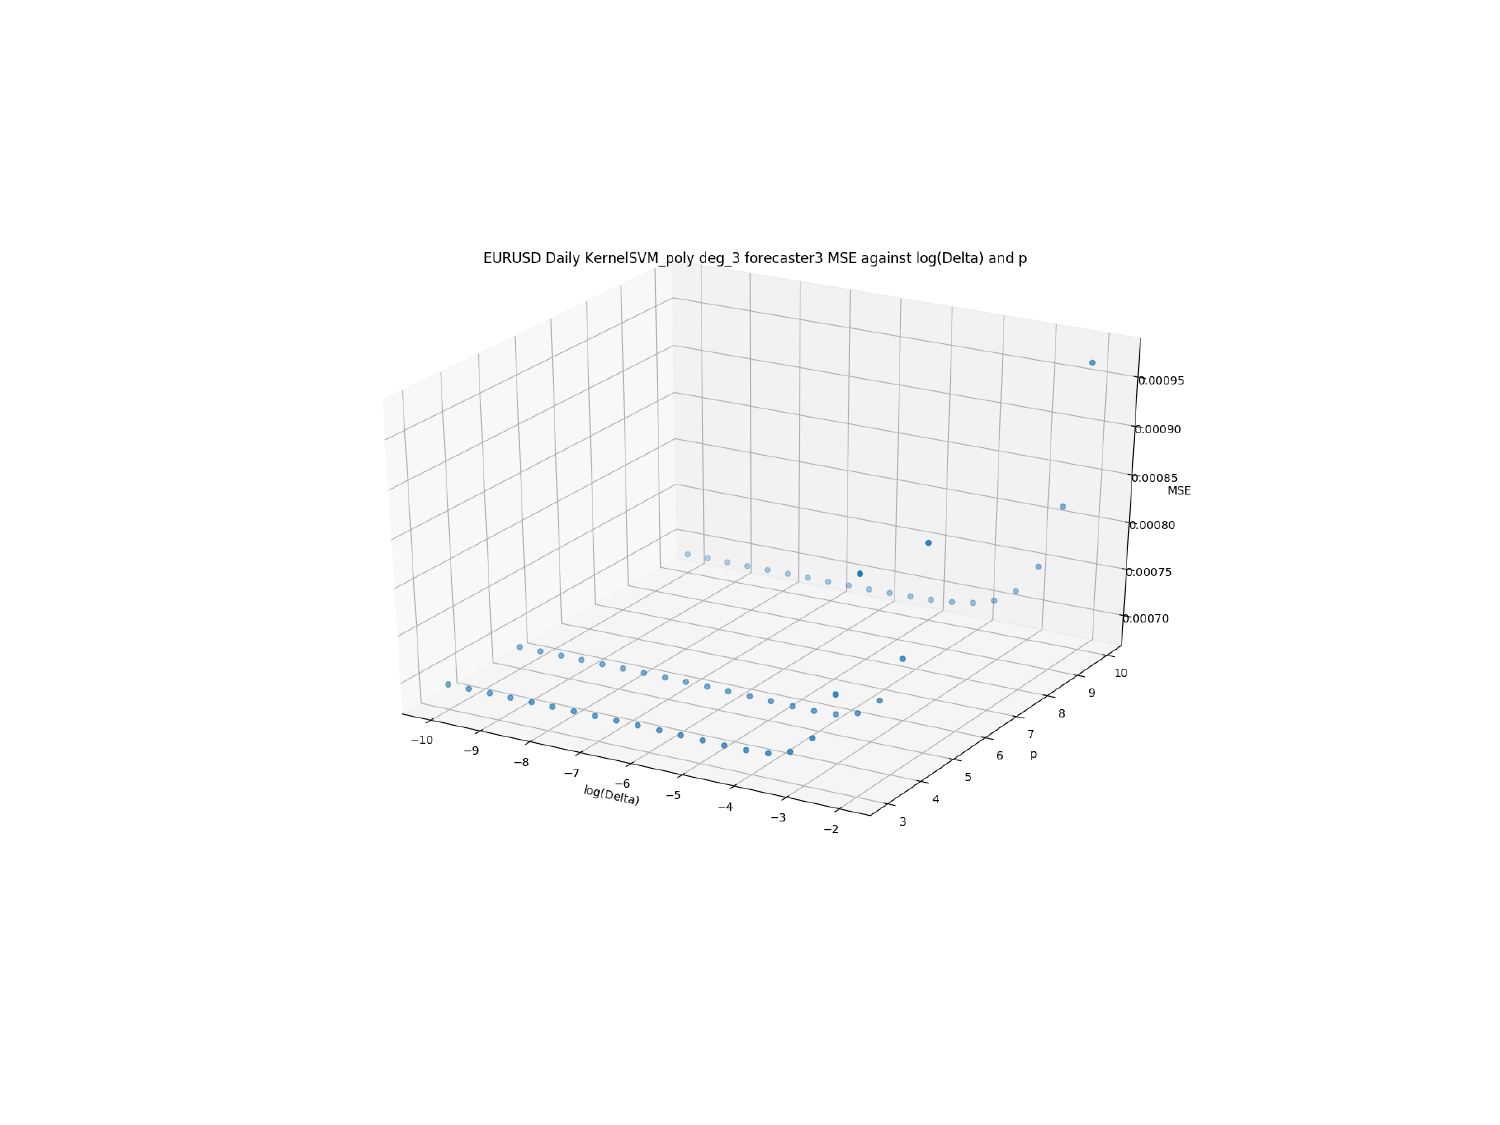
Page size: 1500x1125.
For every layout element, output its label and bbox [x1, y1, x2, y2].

picture [119, 119, 1358, 946]
